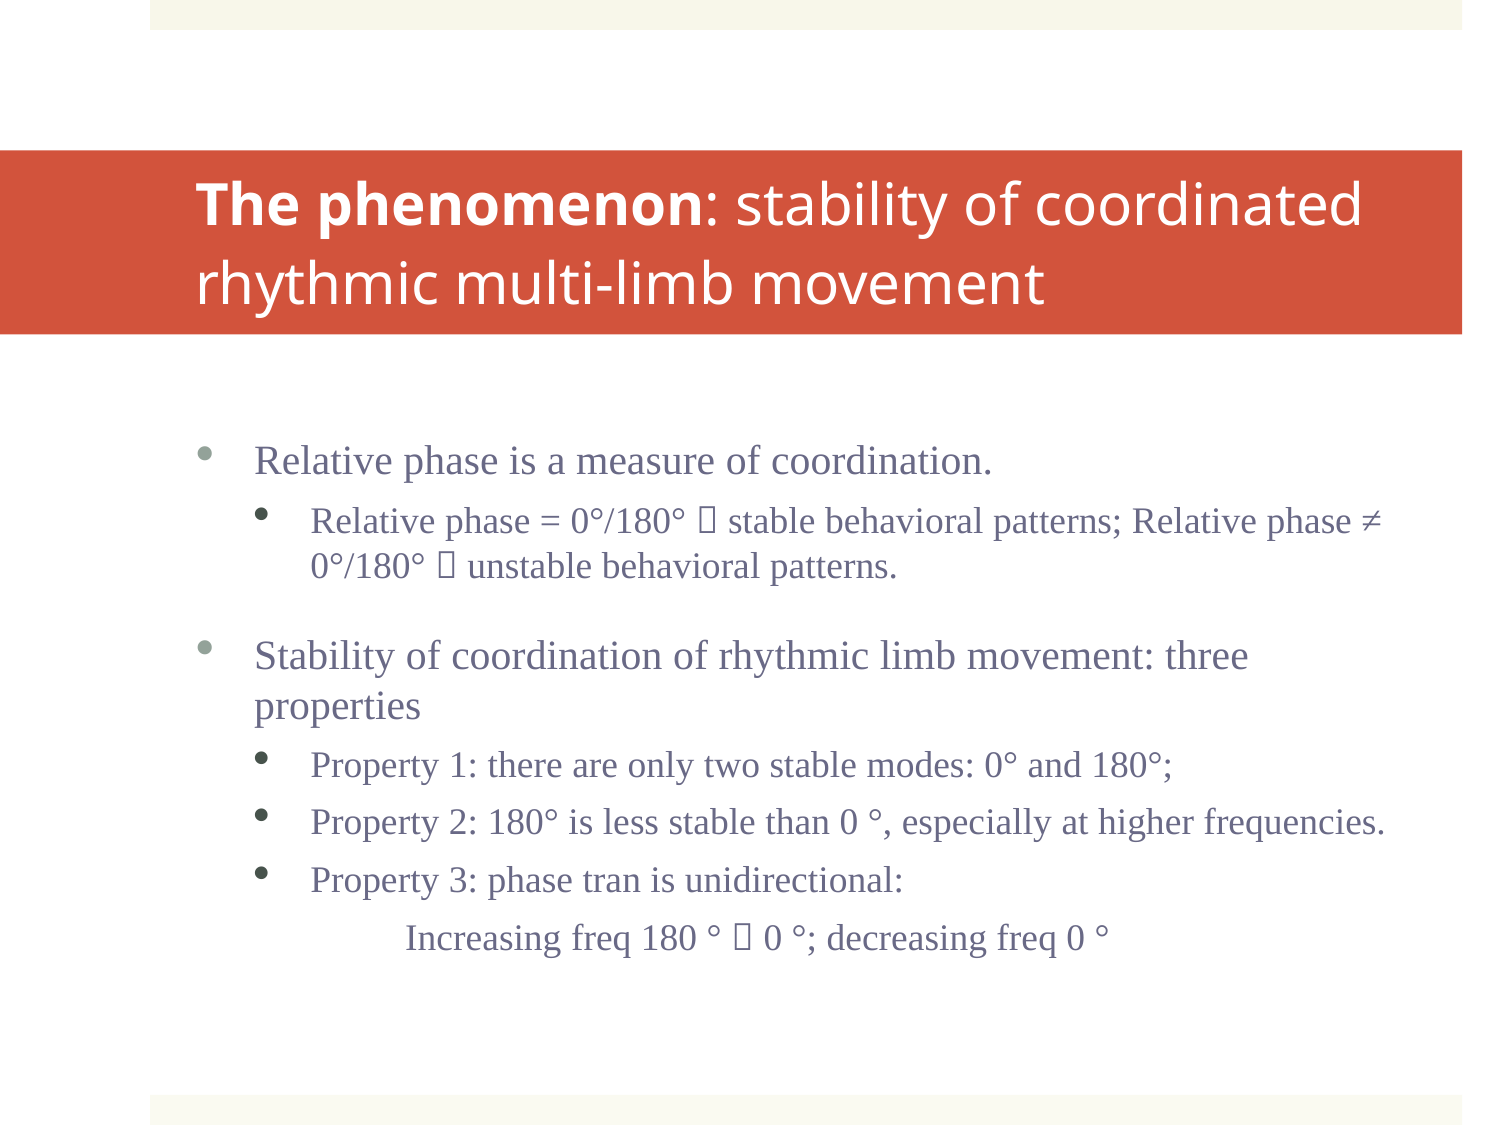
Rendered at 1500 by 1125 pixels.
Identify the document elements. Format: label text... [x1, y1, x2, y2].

list Relative phase is a measure of coordination. Relative phase = 0°/180°  stable behavioral patterns; Relative phase ≠ 0°/180°  unstable behavioral patterns. Stability of coordination of rhythmic limb movement: three properties Property 1: there are only two stable modes: 0° and 180°; Property 2: 180° is less stable than 0 °, especially at higher frequencies. Property 3: phase tran is unidirectional: Increasing freq 180 °  0 °; decreasing freq 0 ° [182, 425, 1432, 1028]
title The phenomenon: stability of coordinated rhythmic multi-limb movement [0, 150, 1463, 335]
